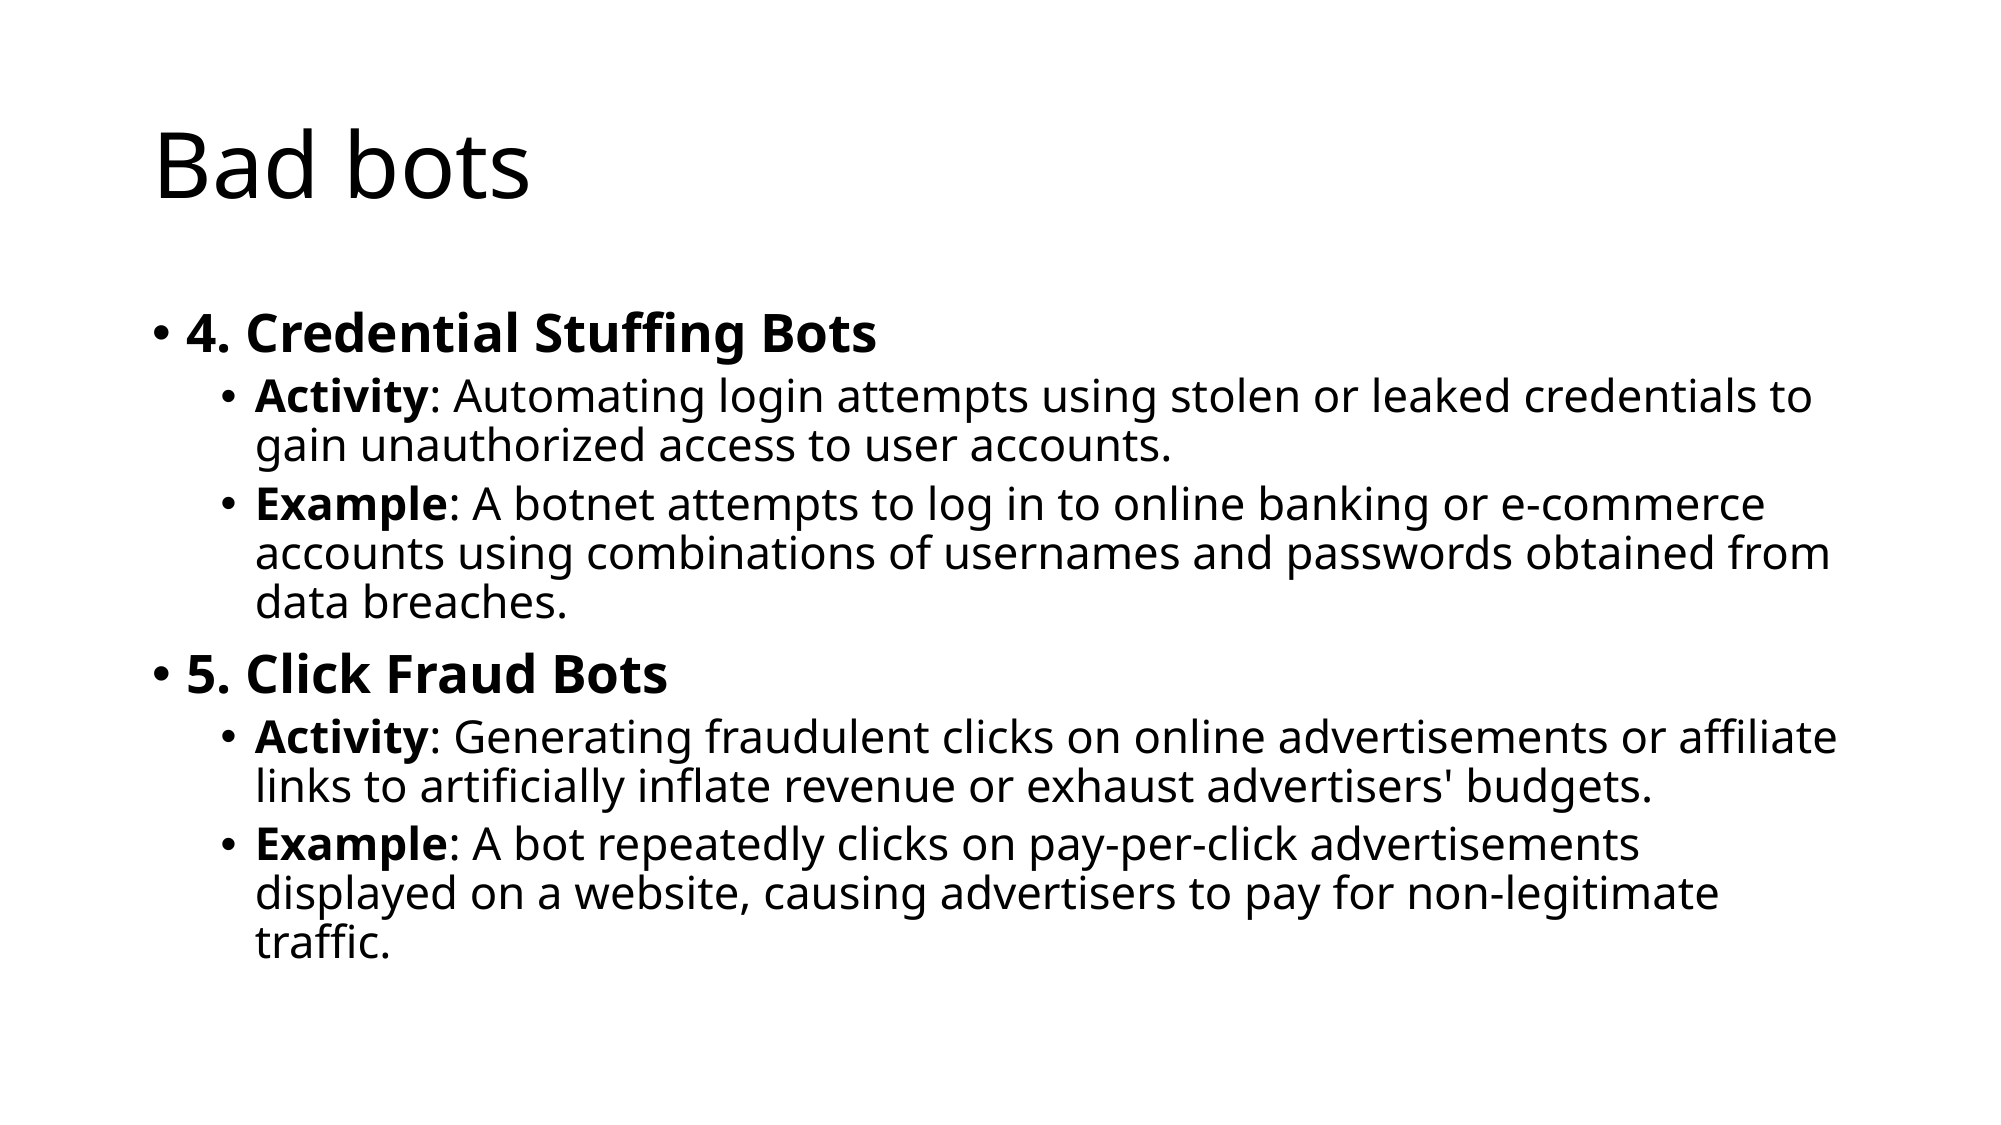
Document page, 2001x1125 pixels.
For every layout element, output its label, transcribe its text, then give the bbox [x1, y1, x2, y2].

list 4. Credential Stuffing Bots Activity: Automating login attempts using stolen or leaked credentials to gain unauthorized access to user accounts. Example: A botnet attempts to log in to online banking or e-commerce accounts using combinations of usernames and passwords obtained from data breaches. 5. Click Fraud Bots Activity: Generating fraudulent clicks on online advertisements or affiliate links to artificially inflate revenue or exhaust advertisers' budgets. Example: A bot repeatedly clicks on pay-per-click advertisements displayed on a website, causing advertisers to pay for non-legitimate traffic. [137, 299, 1863, 1014]
title Bad bots [137, 59, 1863, 278]
